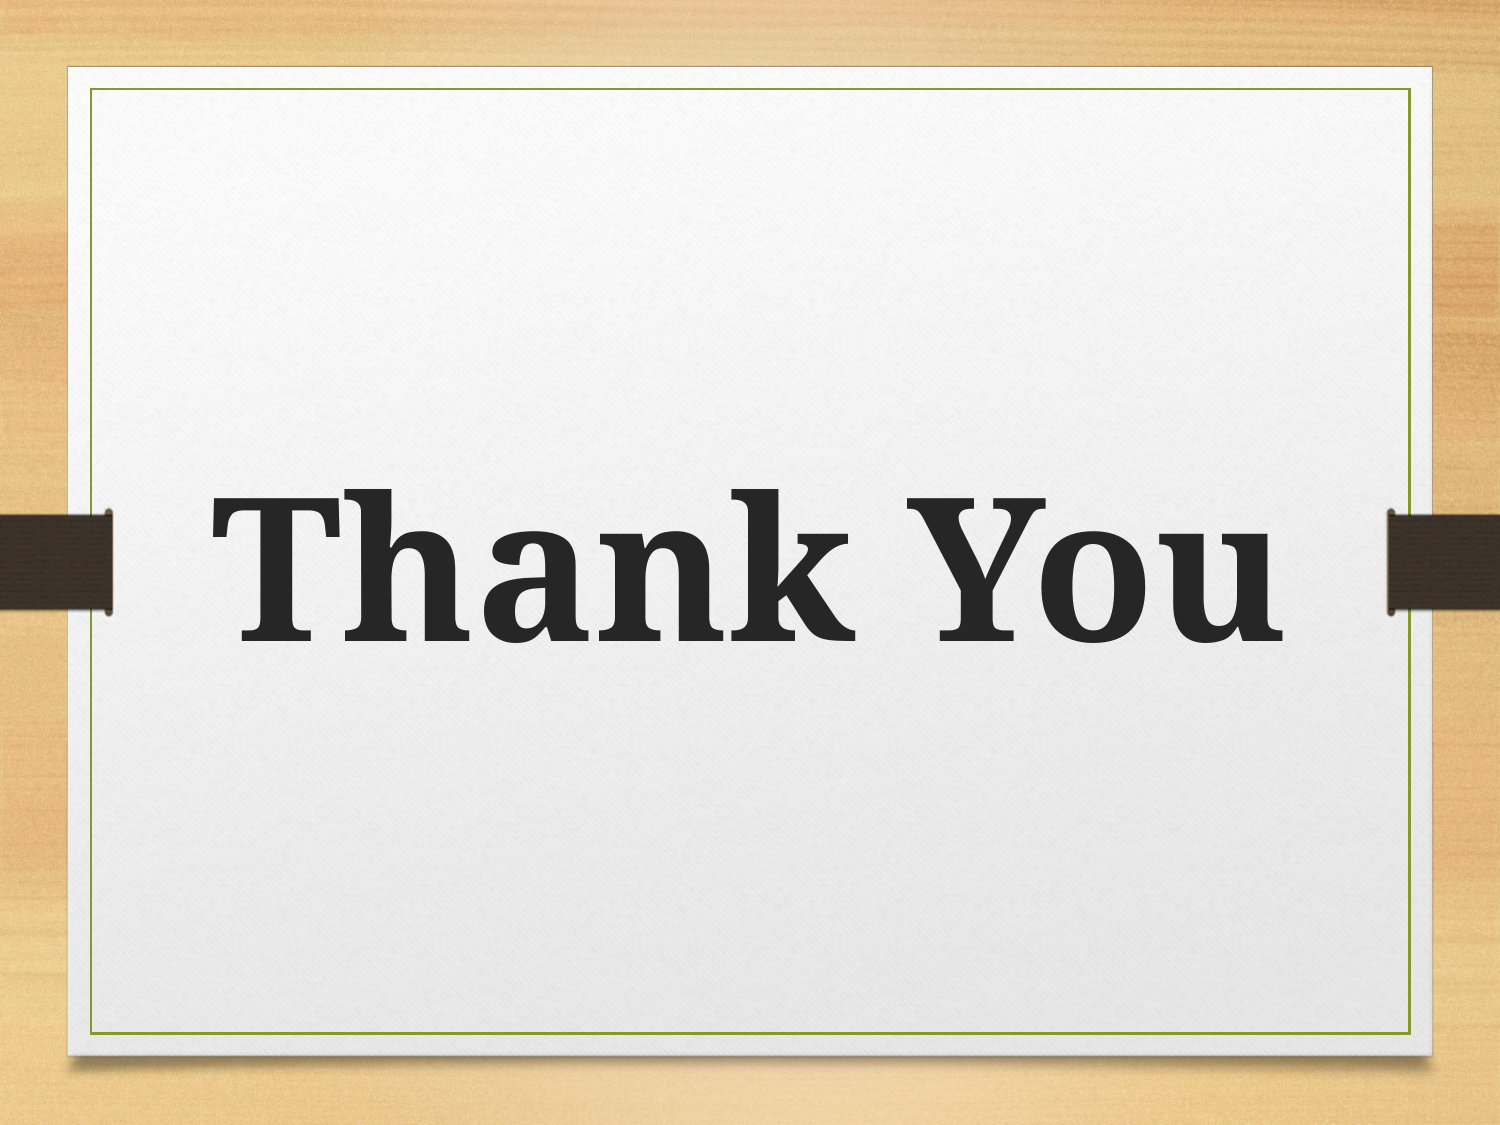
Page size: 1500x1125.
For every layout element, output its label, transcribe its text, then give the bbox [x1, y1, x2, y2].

picture [0, 0, 1500, 1125]
text_box Thank You [196, 433, 1304, 689]
